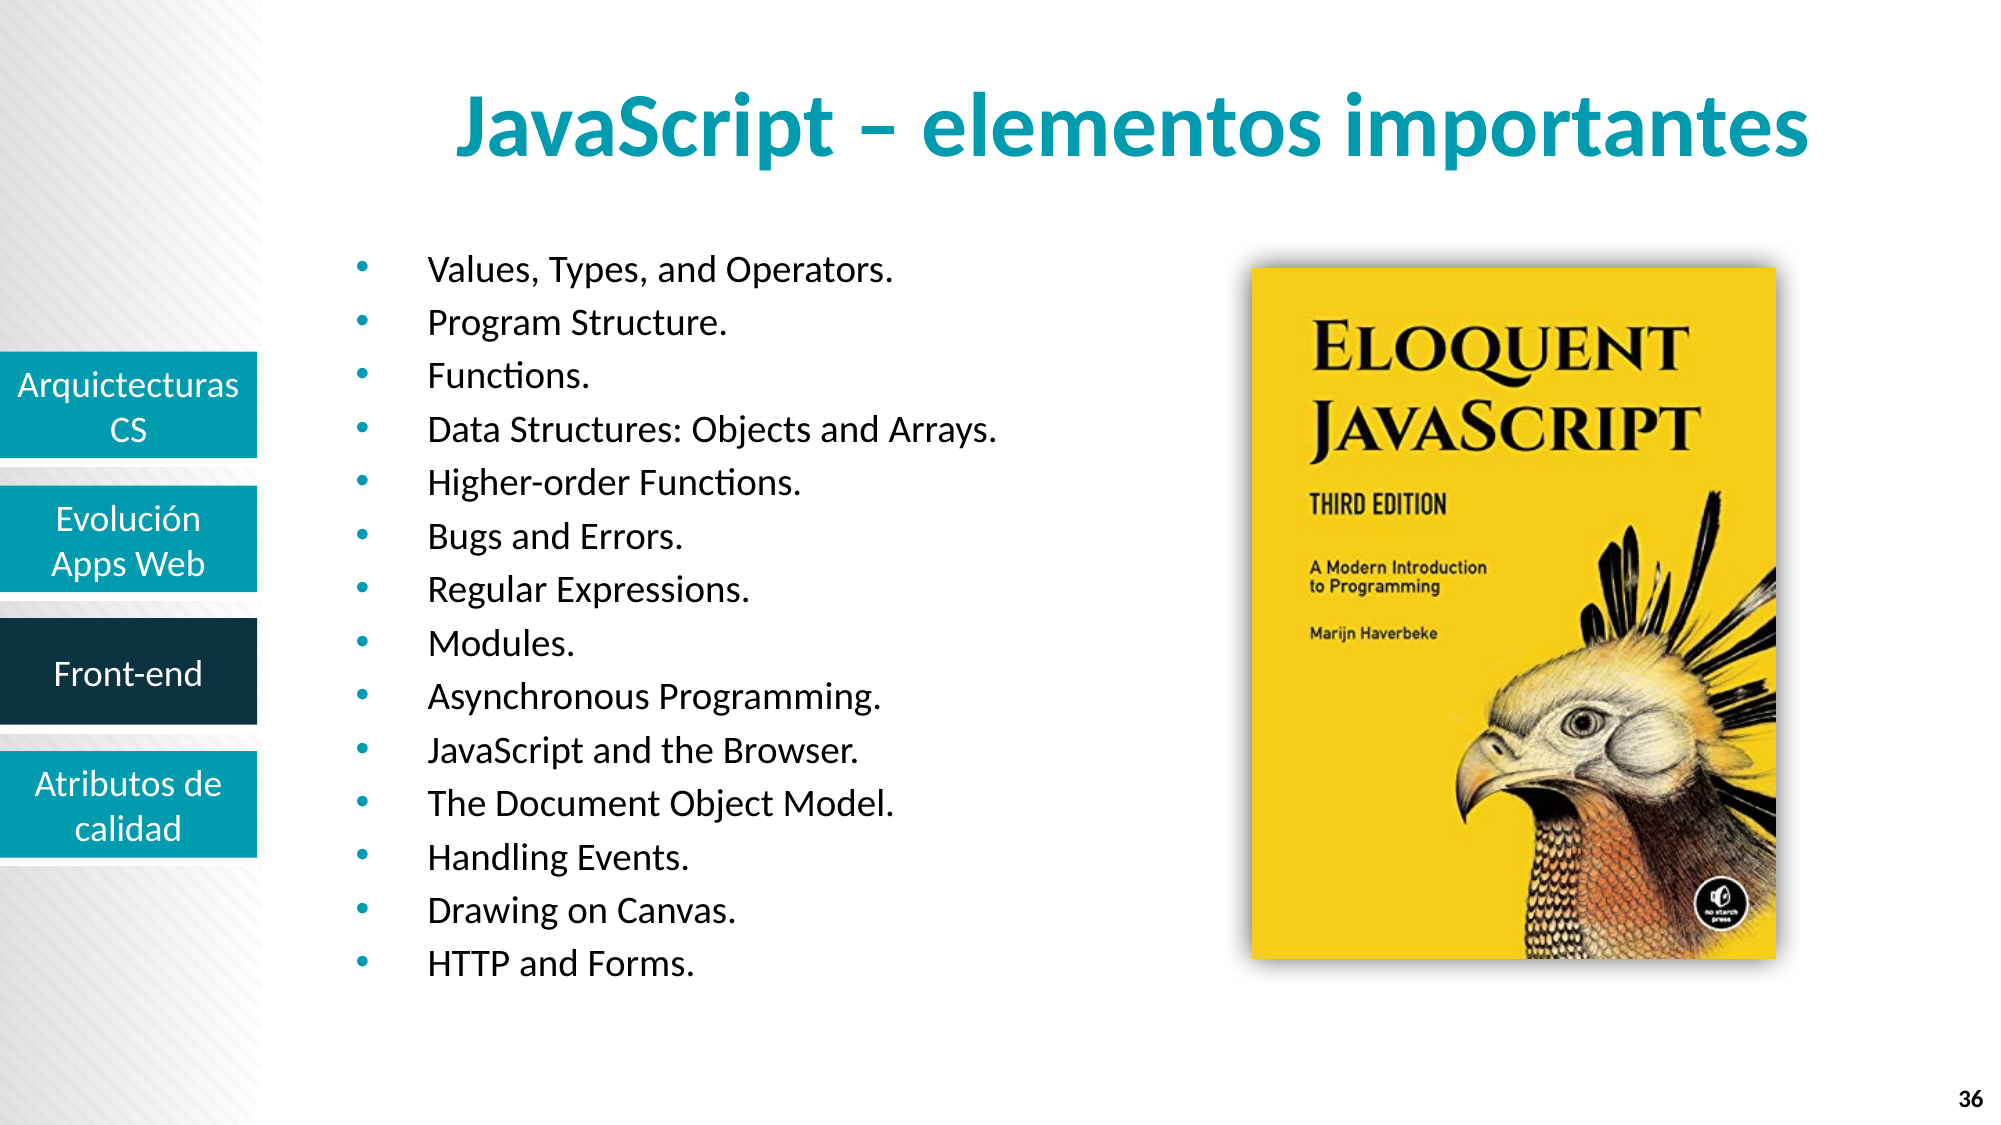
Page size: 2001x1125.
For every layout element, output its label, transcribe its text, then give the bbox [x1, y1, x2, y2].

title JavaScript – elementos importantes [340, 36, 1927, 204]
list Values, Types, and Operators. Program Structure. Functions. Data Structures: Objects and Arrays. Higher-order Functions. Bugs and Errors. Regular Expressions. Modules. Asynchronous Programming. JavaScript and the Browser. The Document Object Model. Handling Events. Drawing on Canvas. HTTP and Forms. [340, 231, 1060, 997]
picture [1252, 268, 1776, 959]
slide_number 36 [1921, 1072, 2000, 1124]
